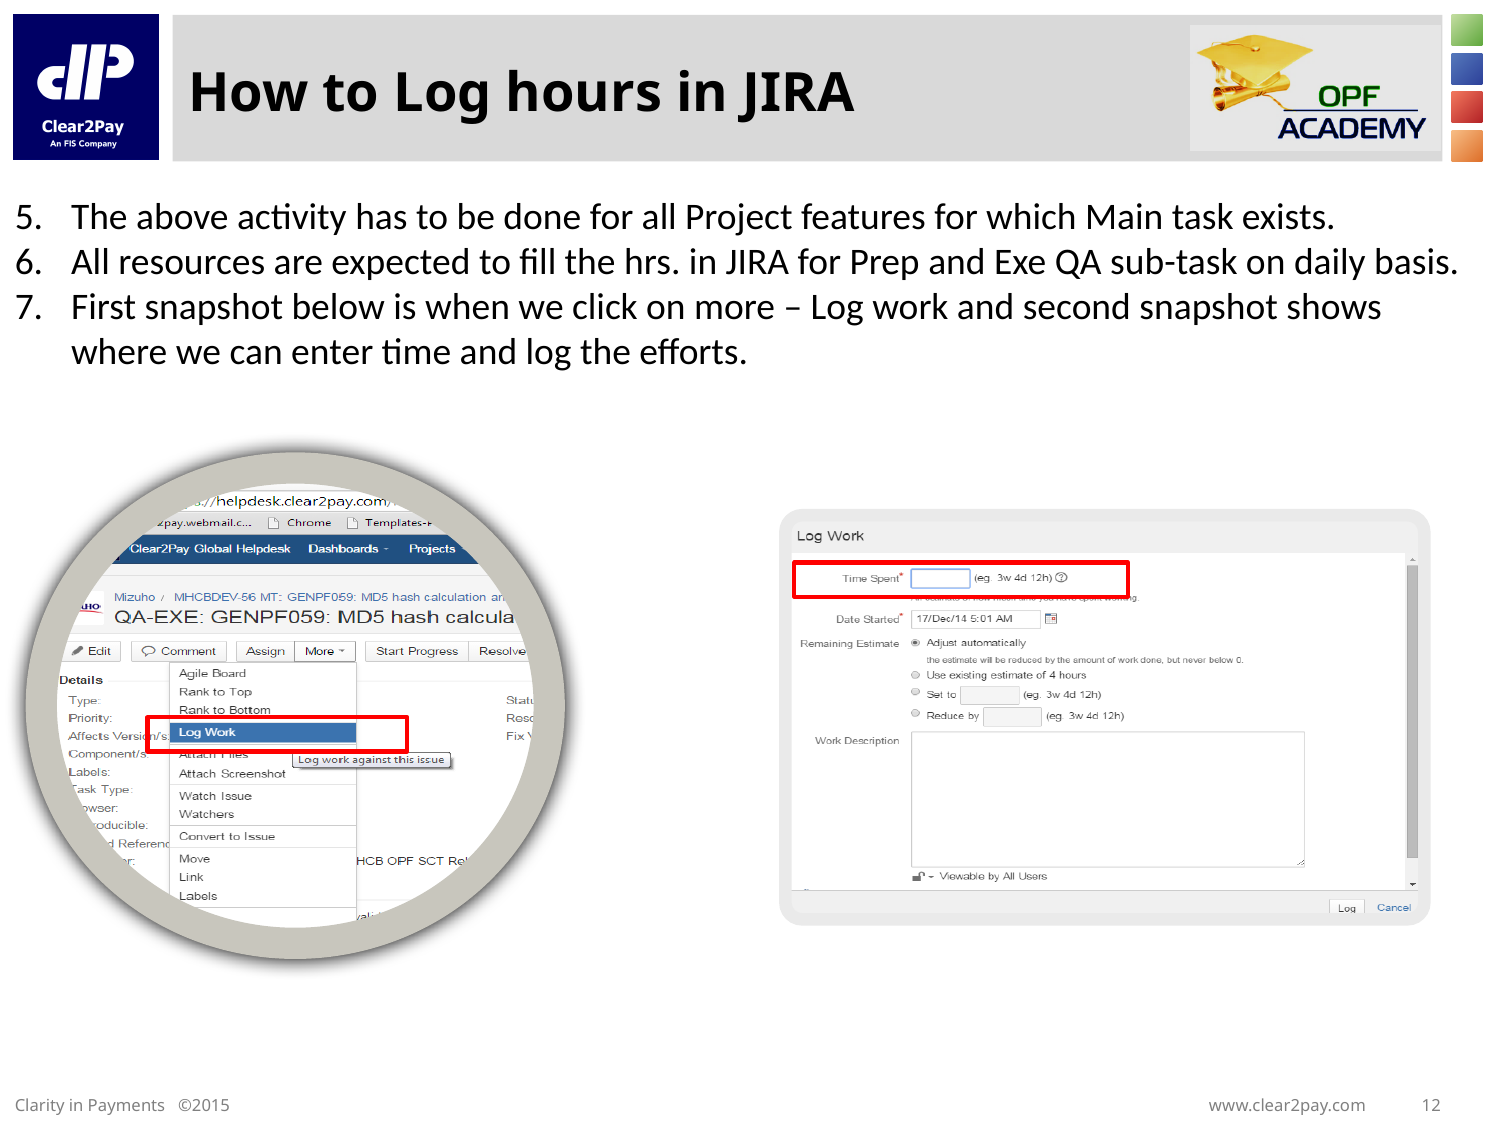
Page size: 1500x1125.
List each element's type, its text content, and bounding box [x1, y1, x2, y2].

picture [785, 514, 1425, 920]
title How to Log hours in JIRA [173, 25, 1189, 155]
text_box The above activity has to be done for all Project features for which Main task exists. All resources are expected to fill the hrs. in JIRA for Prep and Exe QA sub-task on daily basis. First snapshot below is when we click on more – Log work and second snapshot shows where we can enter time and log the efforts. [0, 184, 1500, 425]
picture [1190, 25, 1441, 151]
picture [13, 14, 159, 160]
picture [41, 467, 550, 944]
